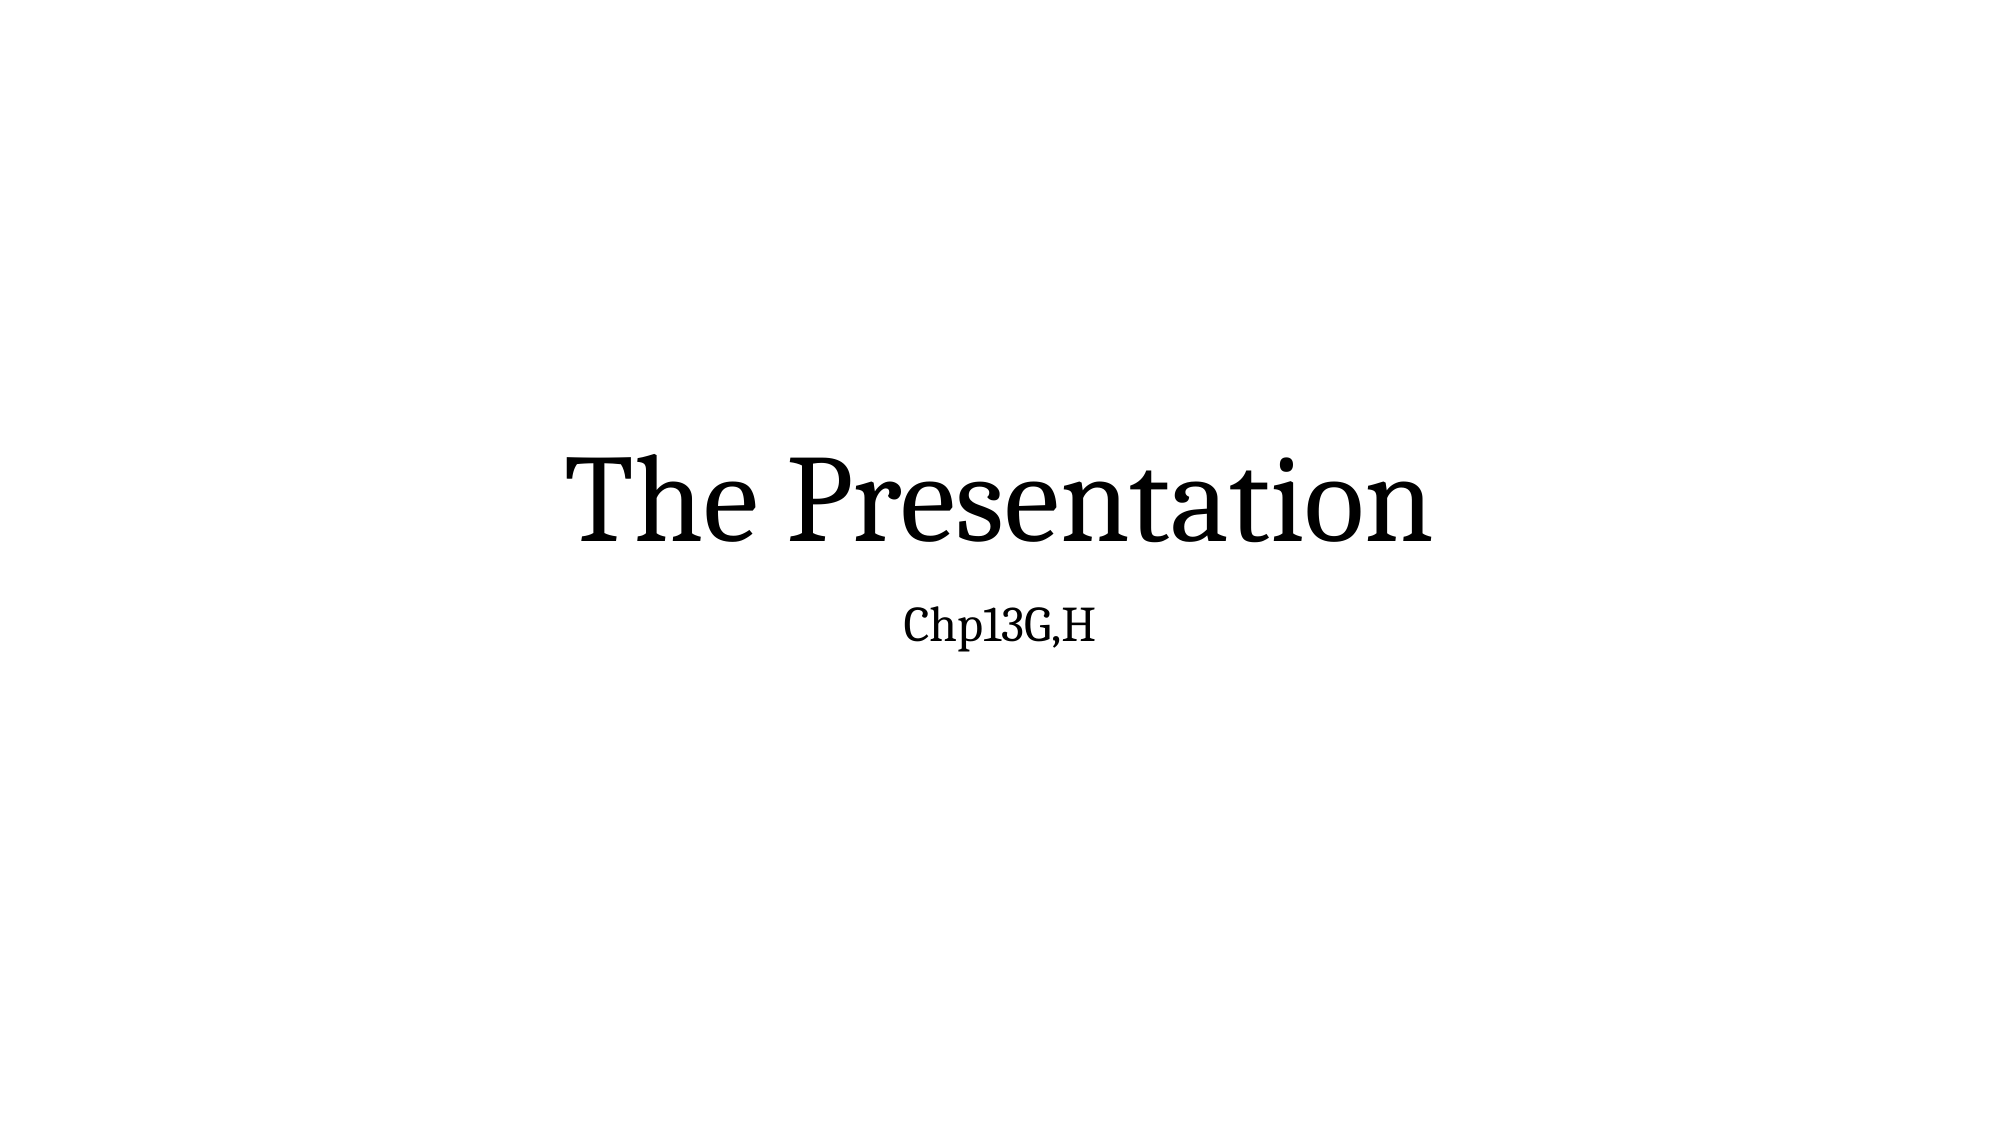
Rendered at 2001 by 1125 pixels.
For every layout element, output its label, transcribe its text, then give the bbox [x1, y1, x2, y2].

title The Presentation [249, 184, 1750, 576]
subtitle Chp13G,H [249, 590, 1750, 863]
